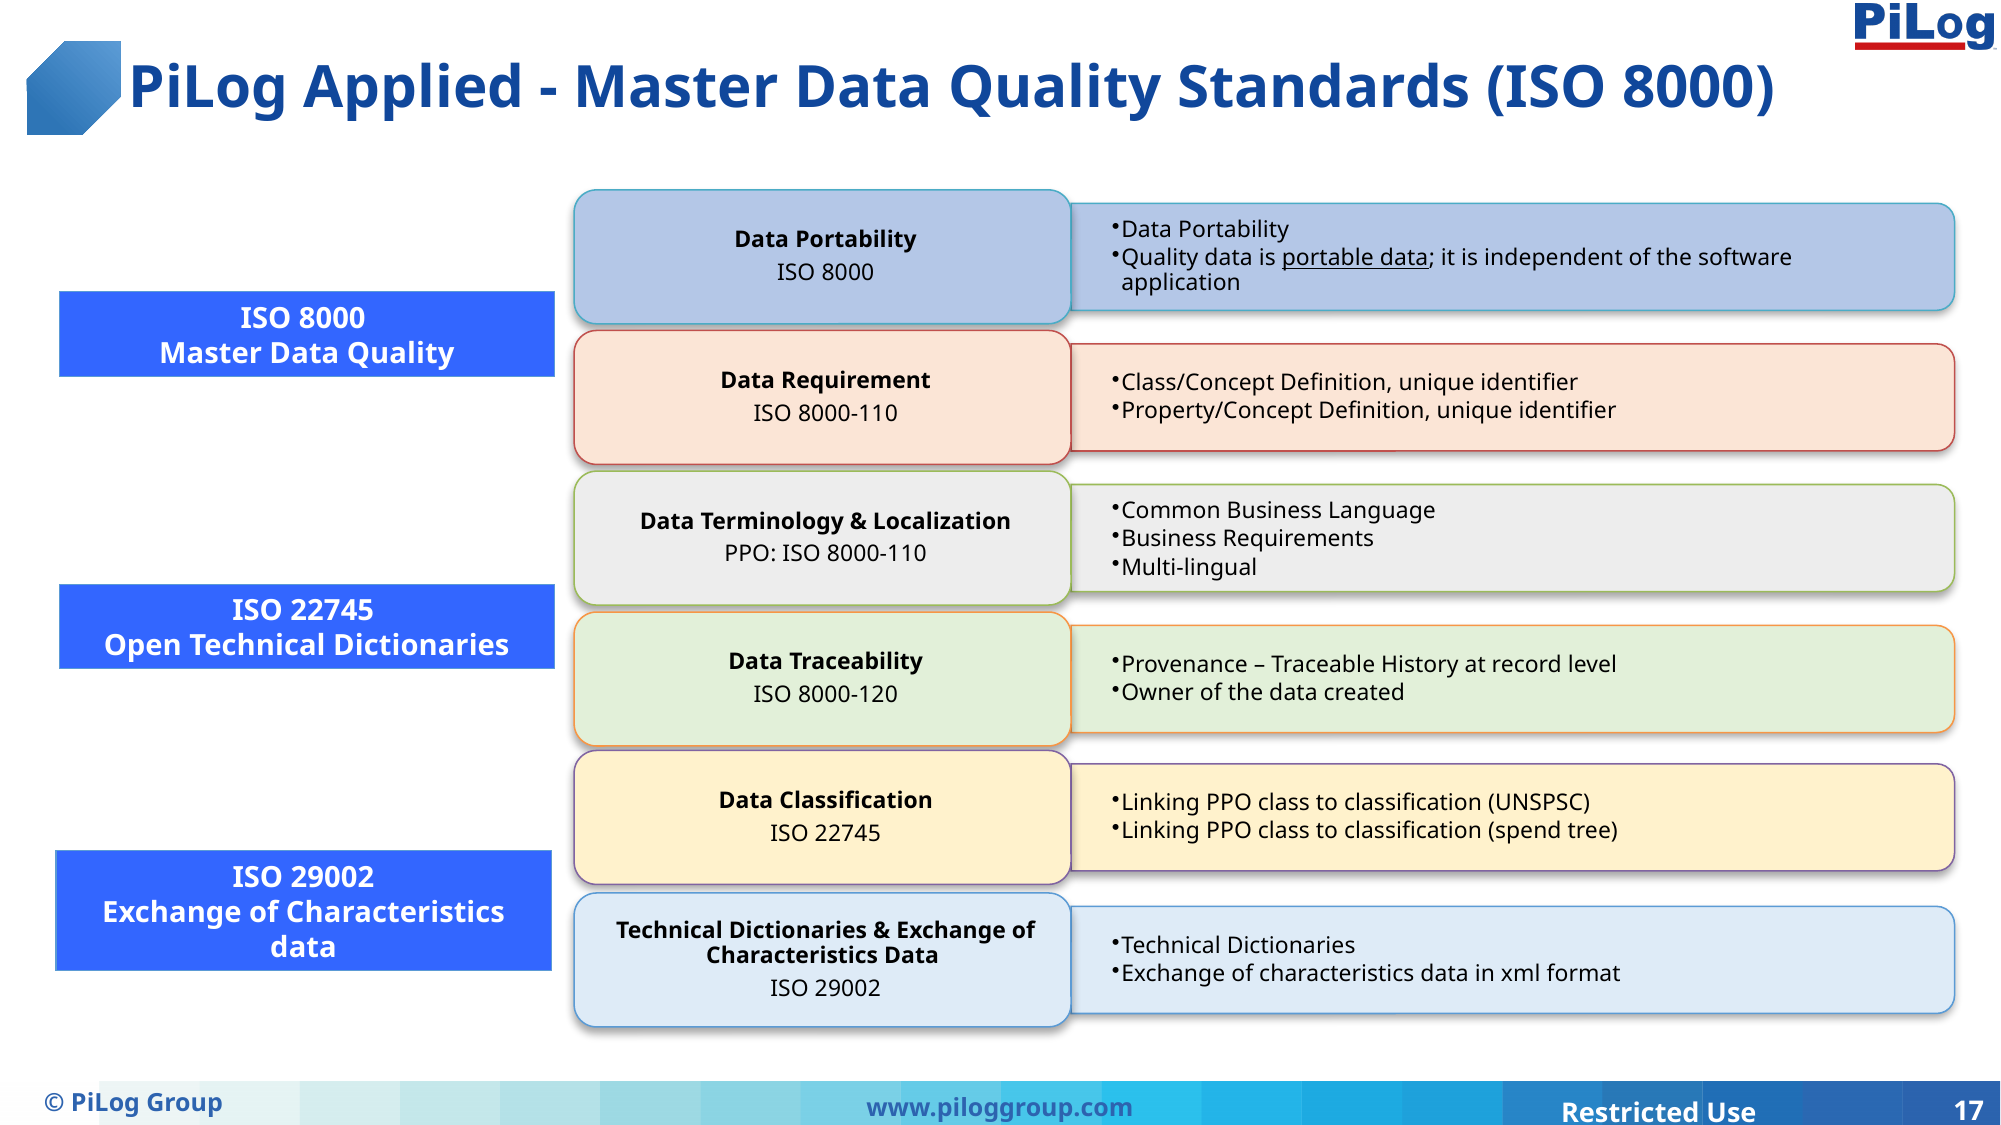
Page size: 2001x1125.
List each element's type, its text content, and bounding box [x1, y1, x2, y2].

slide_number © PiLog Group [29, 1079, 480, 1125]
picture [1855, 3, 1997, 38]
text_box ISO 8000 Master Data Quality [59, 291, 555, 377]
text_box Restricted Use [1520, 1087, 1797, 1125]
slide_number 17 [1532, 1086, 2000, 1124]
text_box ISO 29002 Exchange of Characteristics data [55, 850, 552, 971]
text_box www.piloggroup.com [683, 1084, 1317, 1122]
picture [0, 1067, 2001, 1125]
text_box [574, 189, 1955, 1028]
title PiLog Applied - Master Data Quality Standards (ISO 8000) [113, 38, 2000, 130]
text_box ISO 22745 Open Technical Dictionaries [59, 584, 555, 669]
